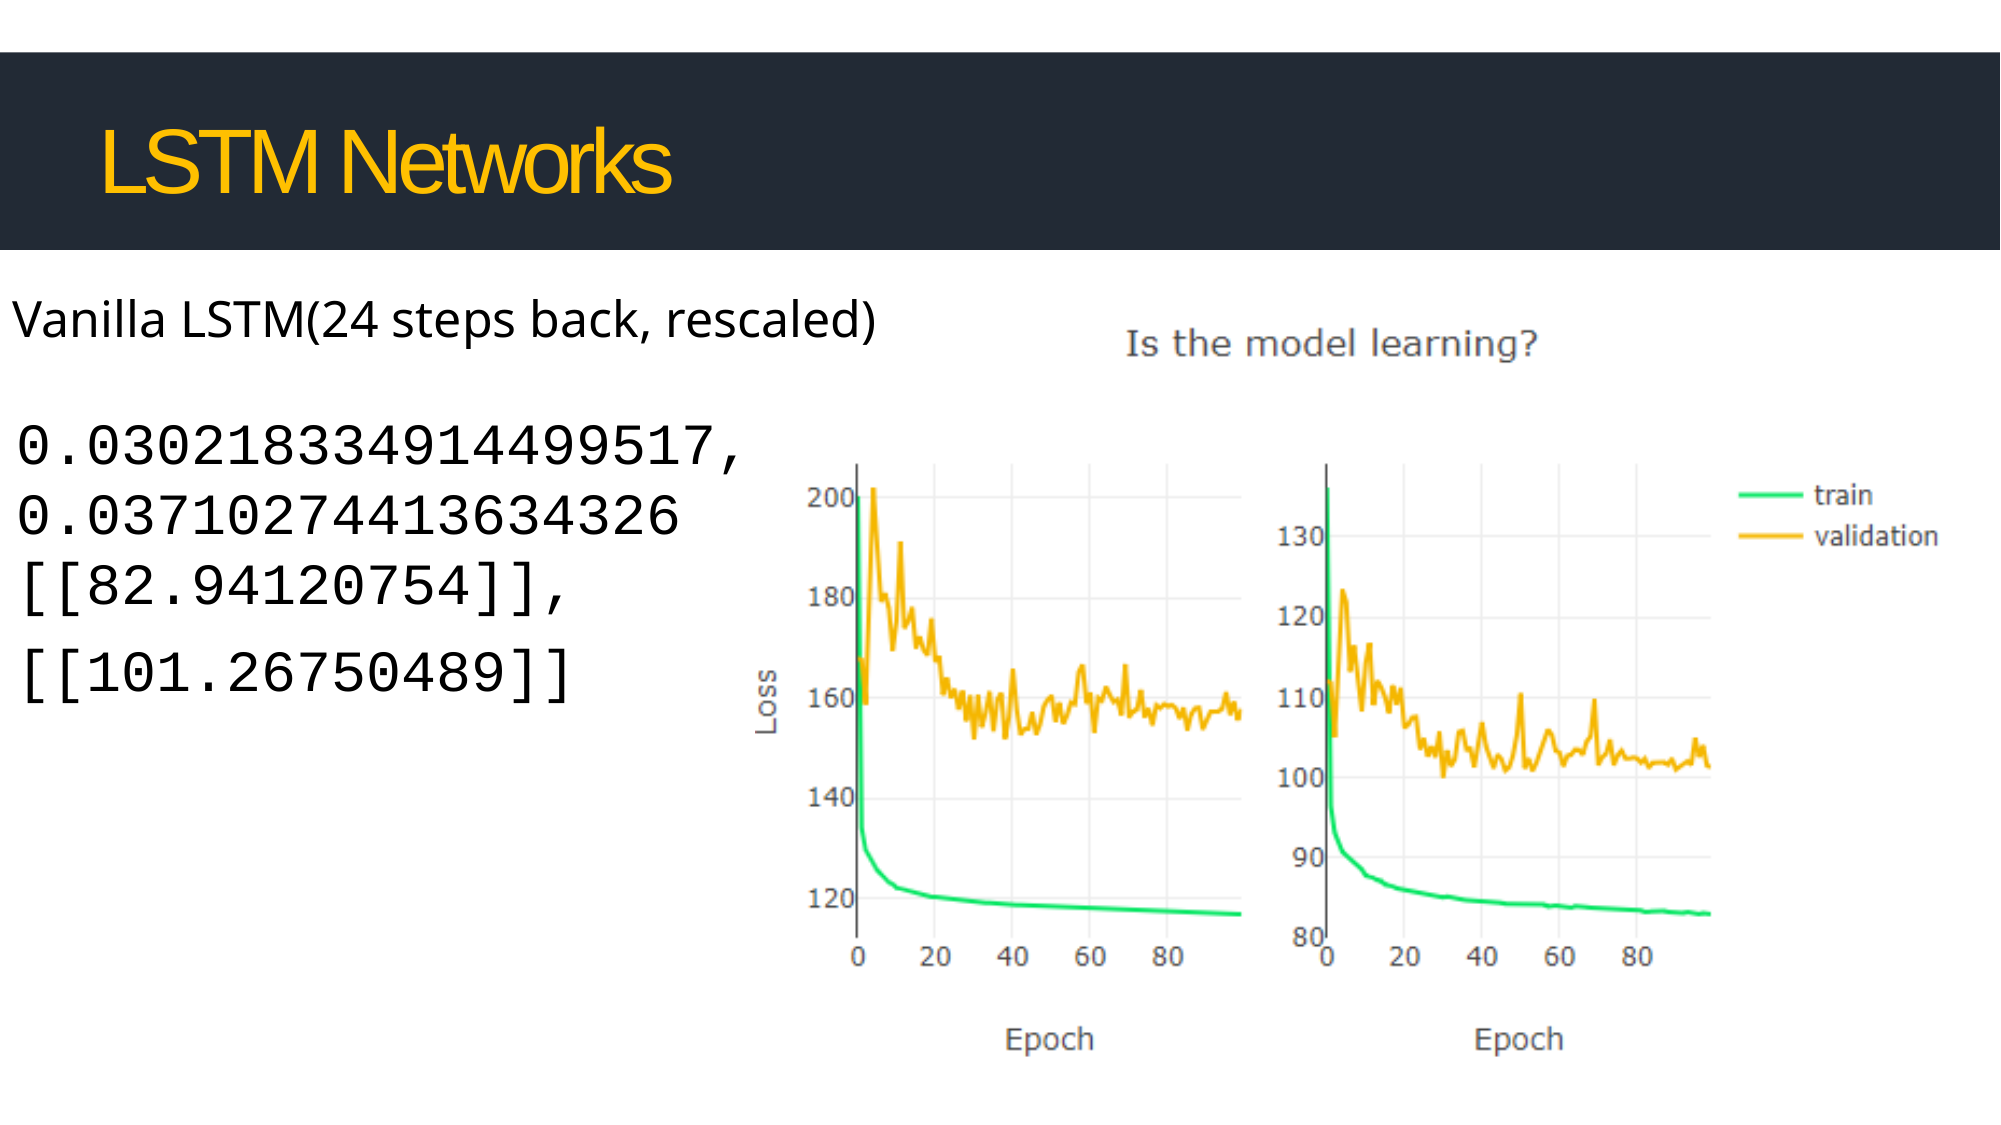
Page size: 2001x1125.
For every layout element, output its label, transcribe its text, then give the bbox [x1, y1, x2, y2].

text_box LSTM Networks [83, 94, 1716, 220]
picture [755, 292, 2000, 1085]
text_box 0.030218334914499517, 0.03710274413634326 [[82.94120754]], [[101.26750489]] [16, 406, 755, 707]
text_box Vanilla LSTM(24 steps back, rescaled) [0, 280, 892, 356]
text_box [0, 51, 2000, 251]
